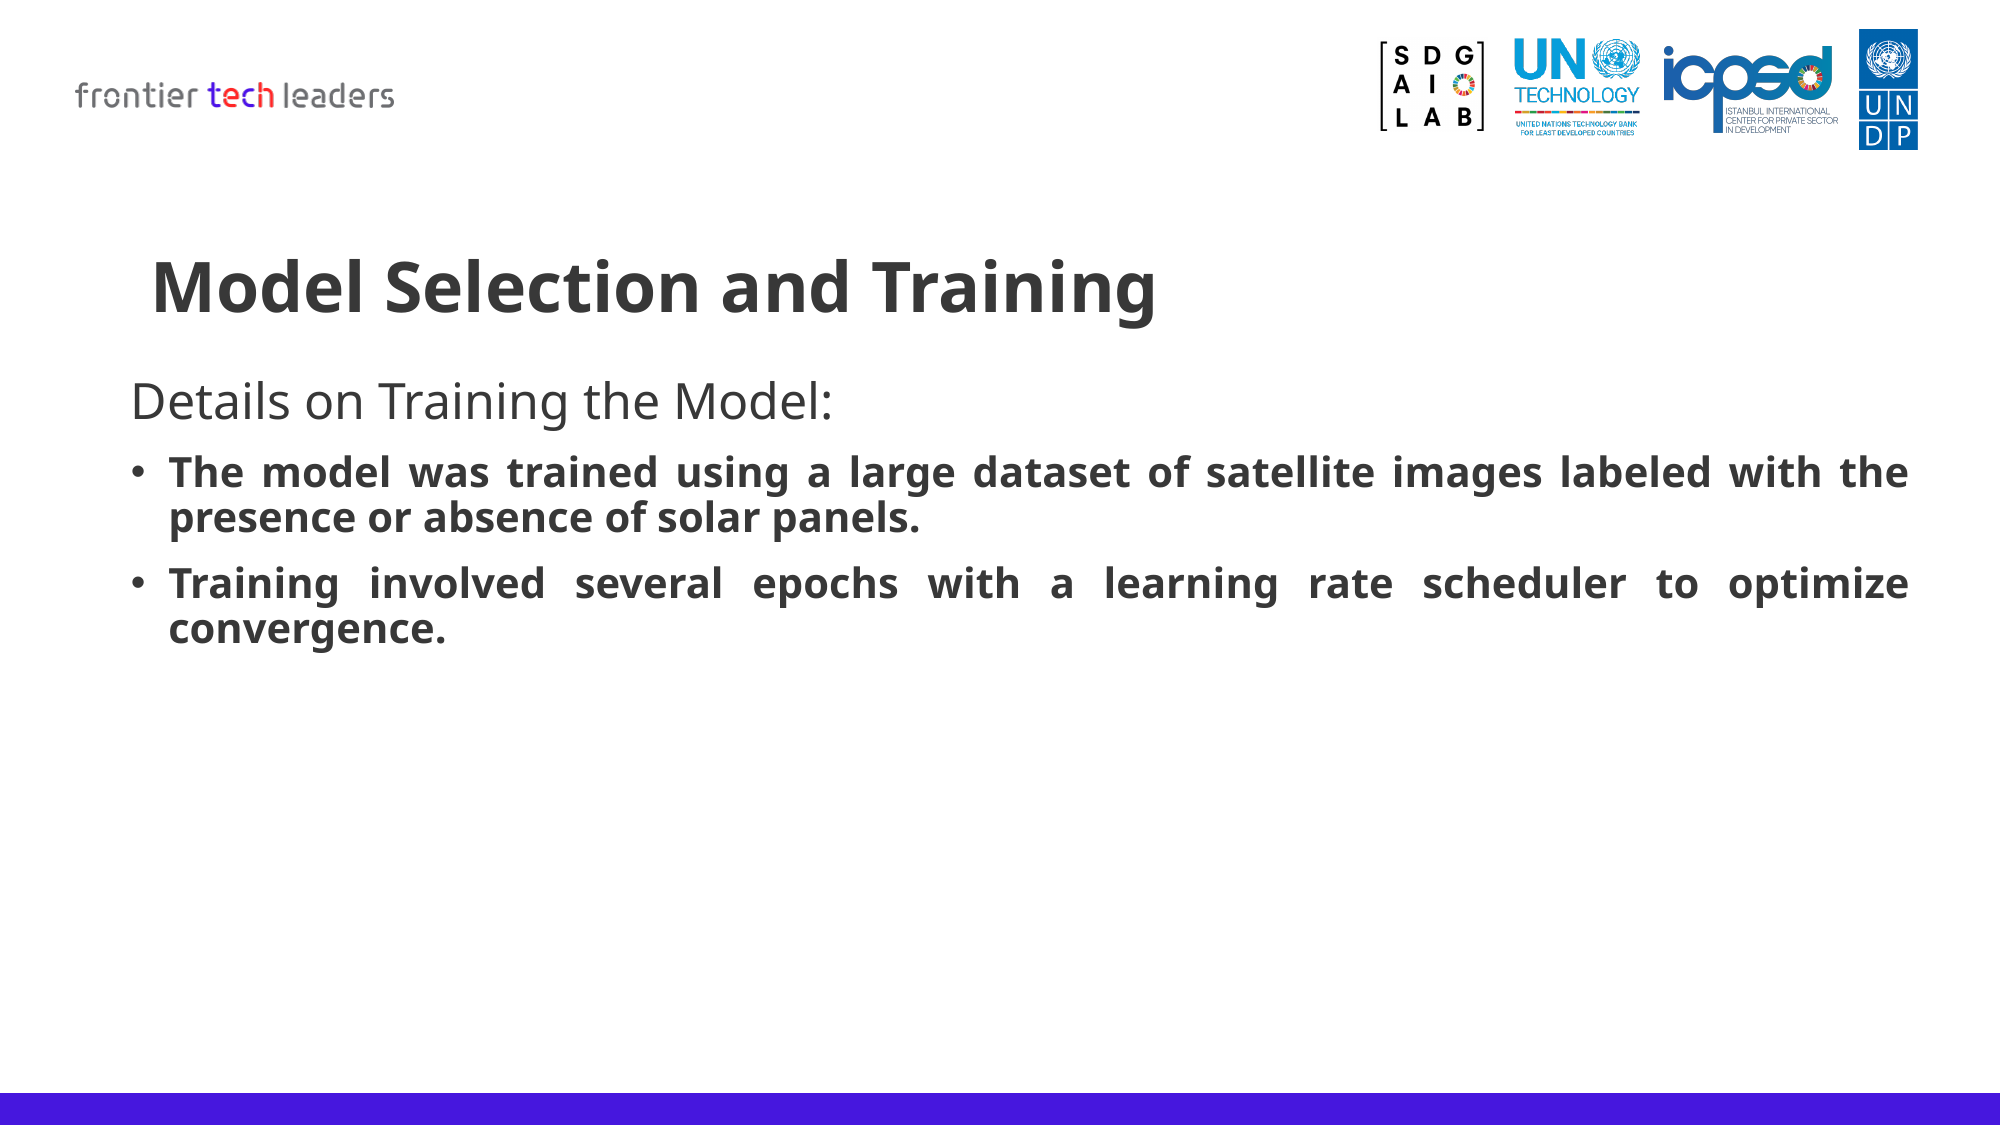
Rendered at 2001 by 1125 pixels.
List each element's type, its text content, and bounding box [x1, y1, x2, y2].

text_box Details on Training the Model: The model was trained using a large dataset of satellite images labeled with the presence or absence of solar panels. Training involved several epochs with a learning rate scheduler to optimize convergence. [123, 369, 1919, 1067]
picture [75, 82, 394, 108]
text_box [0, 1093, 2000, 1125]
text_box Model Selection and Training [142, 242, 2000, 338]
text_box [1377, 29, 1918, 150]
